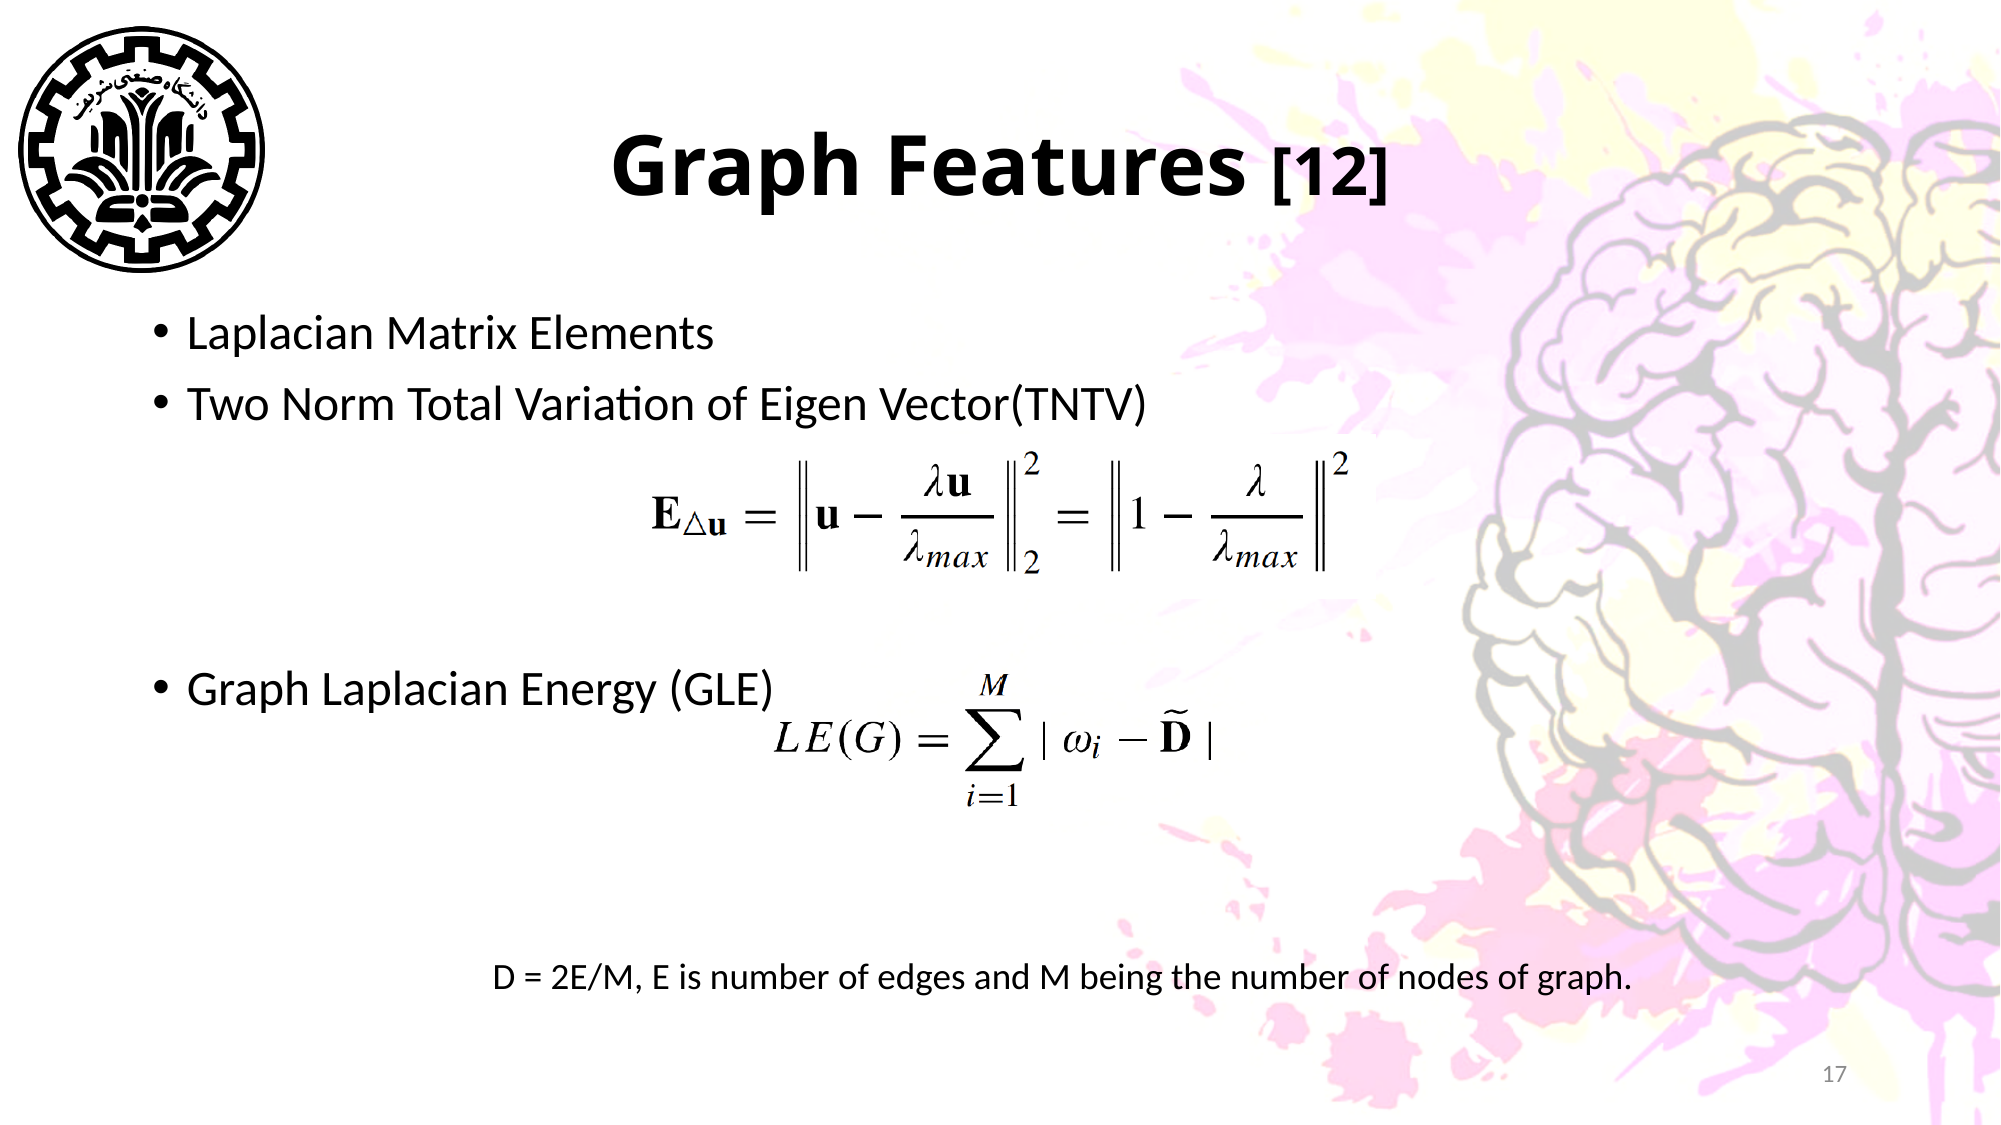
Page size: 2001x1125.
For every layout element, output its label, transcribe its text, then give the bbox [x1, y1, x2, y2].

title Graph Features [12] [137, 59, 1863, 278]
list Laplacian Matrix Elements Two Norm Total Variation of Eigen Vector(TNTV) Graph Laplacian Energy (GLE) D = 2E/M, E is number of edges and M being the number of nodes of graph. [137, 299, 1863, 1014]
picture [0, 0, 2001, 1125]
slide_number 17 [1412, 1042, 1863, 1103]
